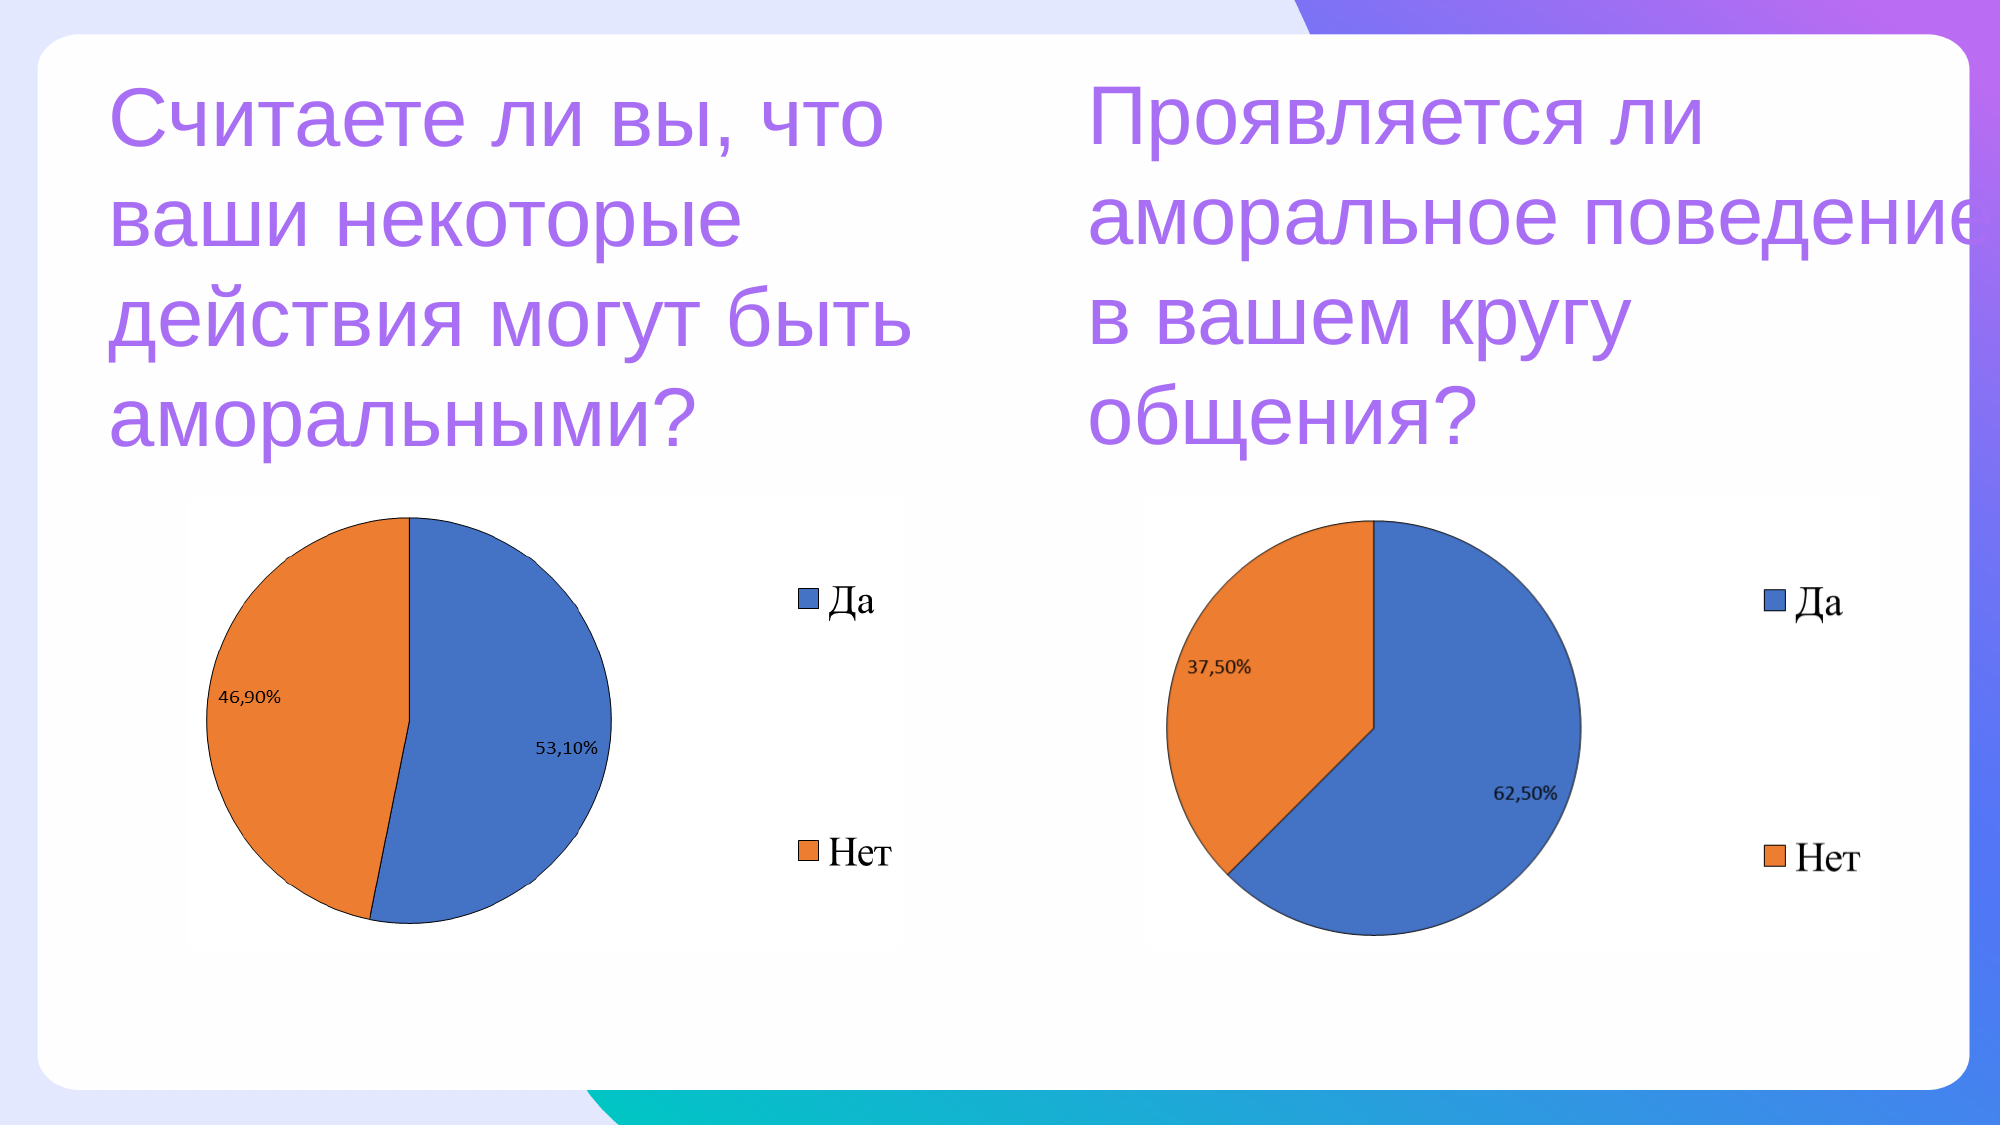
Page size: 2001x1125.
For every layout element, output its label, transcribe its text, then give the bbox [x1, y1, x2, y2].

text_box Проявляется ли аморальное поведение в вашем кругу общения? [1072, 53, 2000, 469]
text_box Считаете ли вы, что ваши некоторые действия могут быть аморальными? [93, 56, 1056, 471]
picture [0, 0, 2000, 1125]
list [187, 499, 904, 947]
